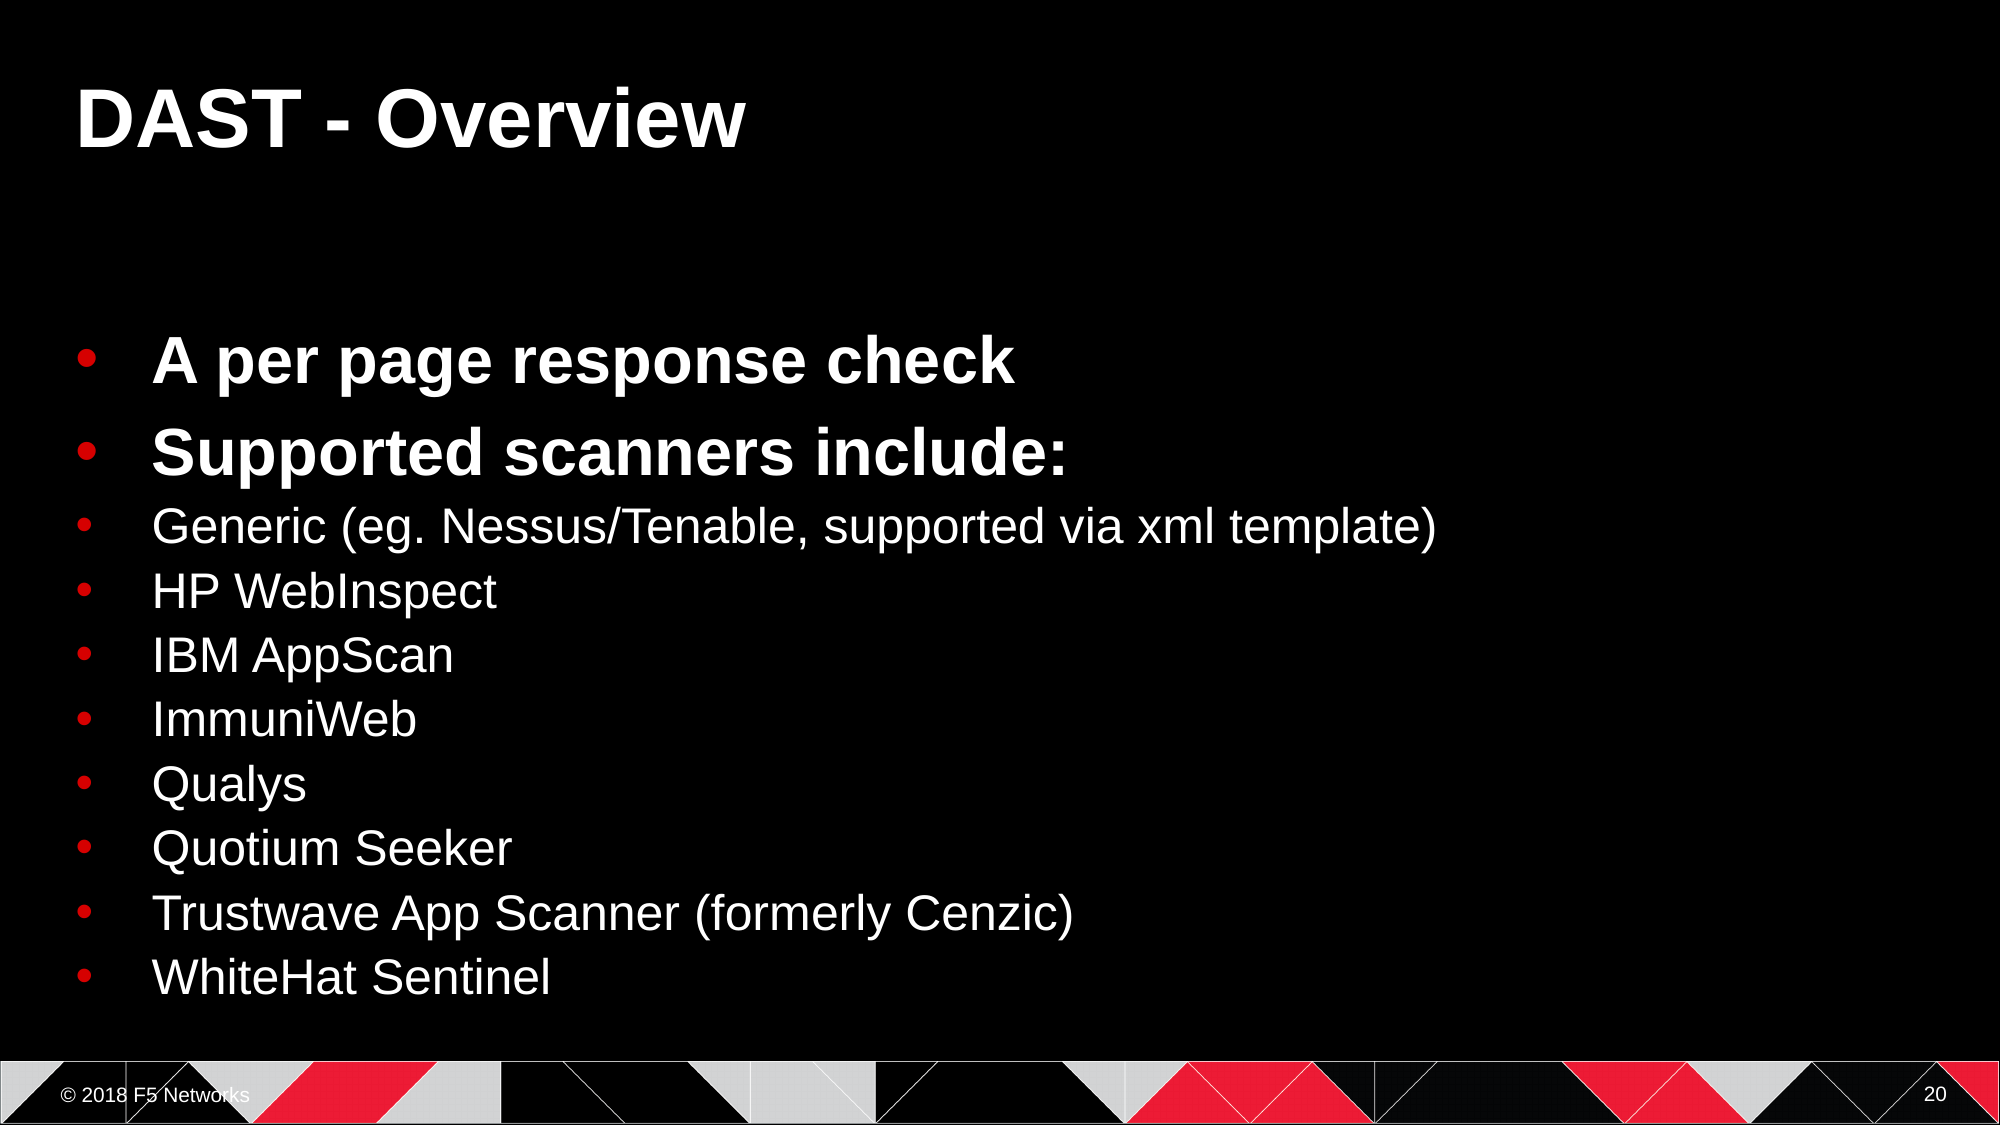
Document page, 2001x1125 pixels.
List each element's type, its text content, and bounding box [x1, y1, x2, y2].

title DAST - Overview [50, 50, 1950, 193]
footer © 2018 F5 Networks [35, 1063, 711, 1124]
slide_number 20 [1477, 1062, 1973, 1123]
picture [0, 1050, 2000, 1125]
list A per page response check Supported scanners include: Generic (eg. Nessus/Tenable, supported via xml template) HP WebInspect IBM AppScan ImmuniWeb Qualys Quotium Seeker Trustwave App Scanner (formerly Cenzic) WhiteHat Sentinel [50, 299, 1950, 1014]
